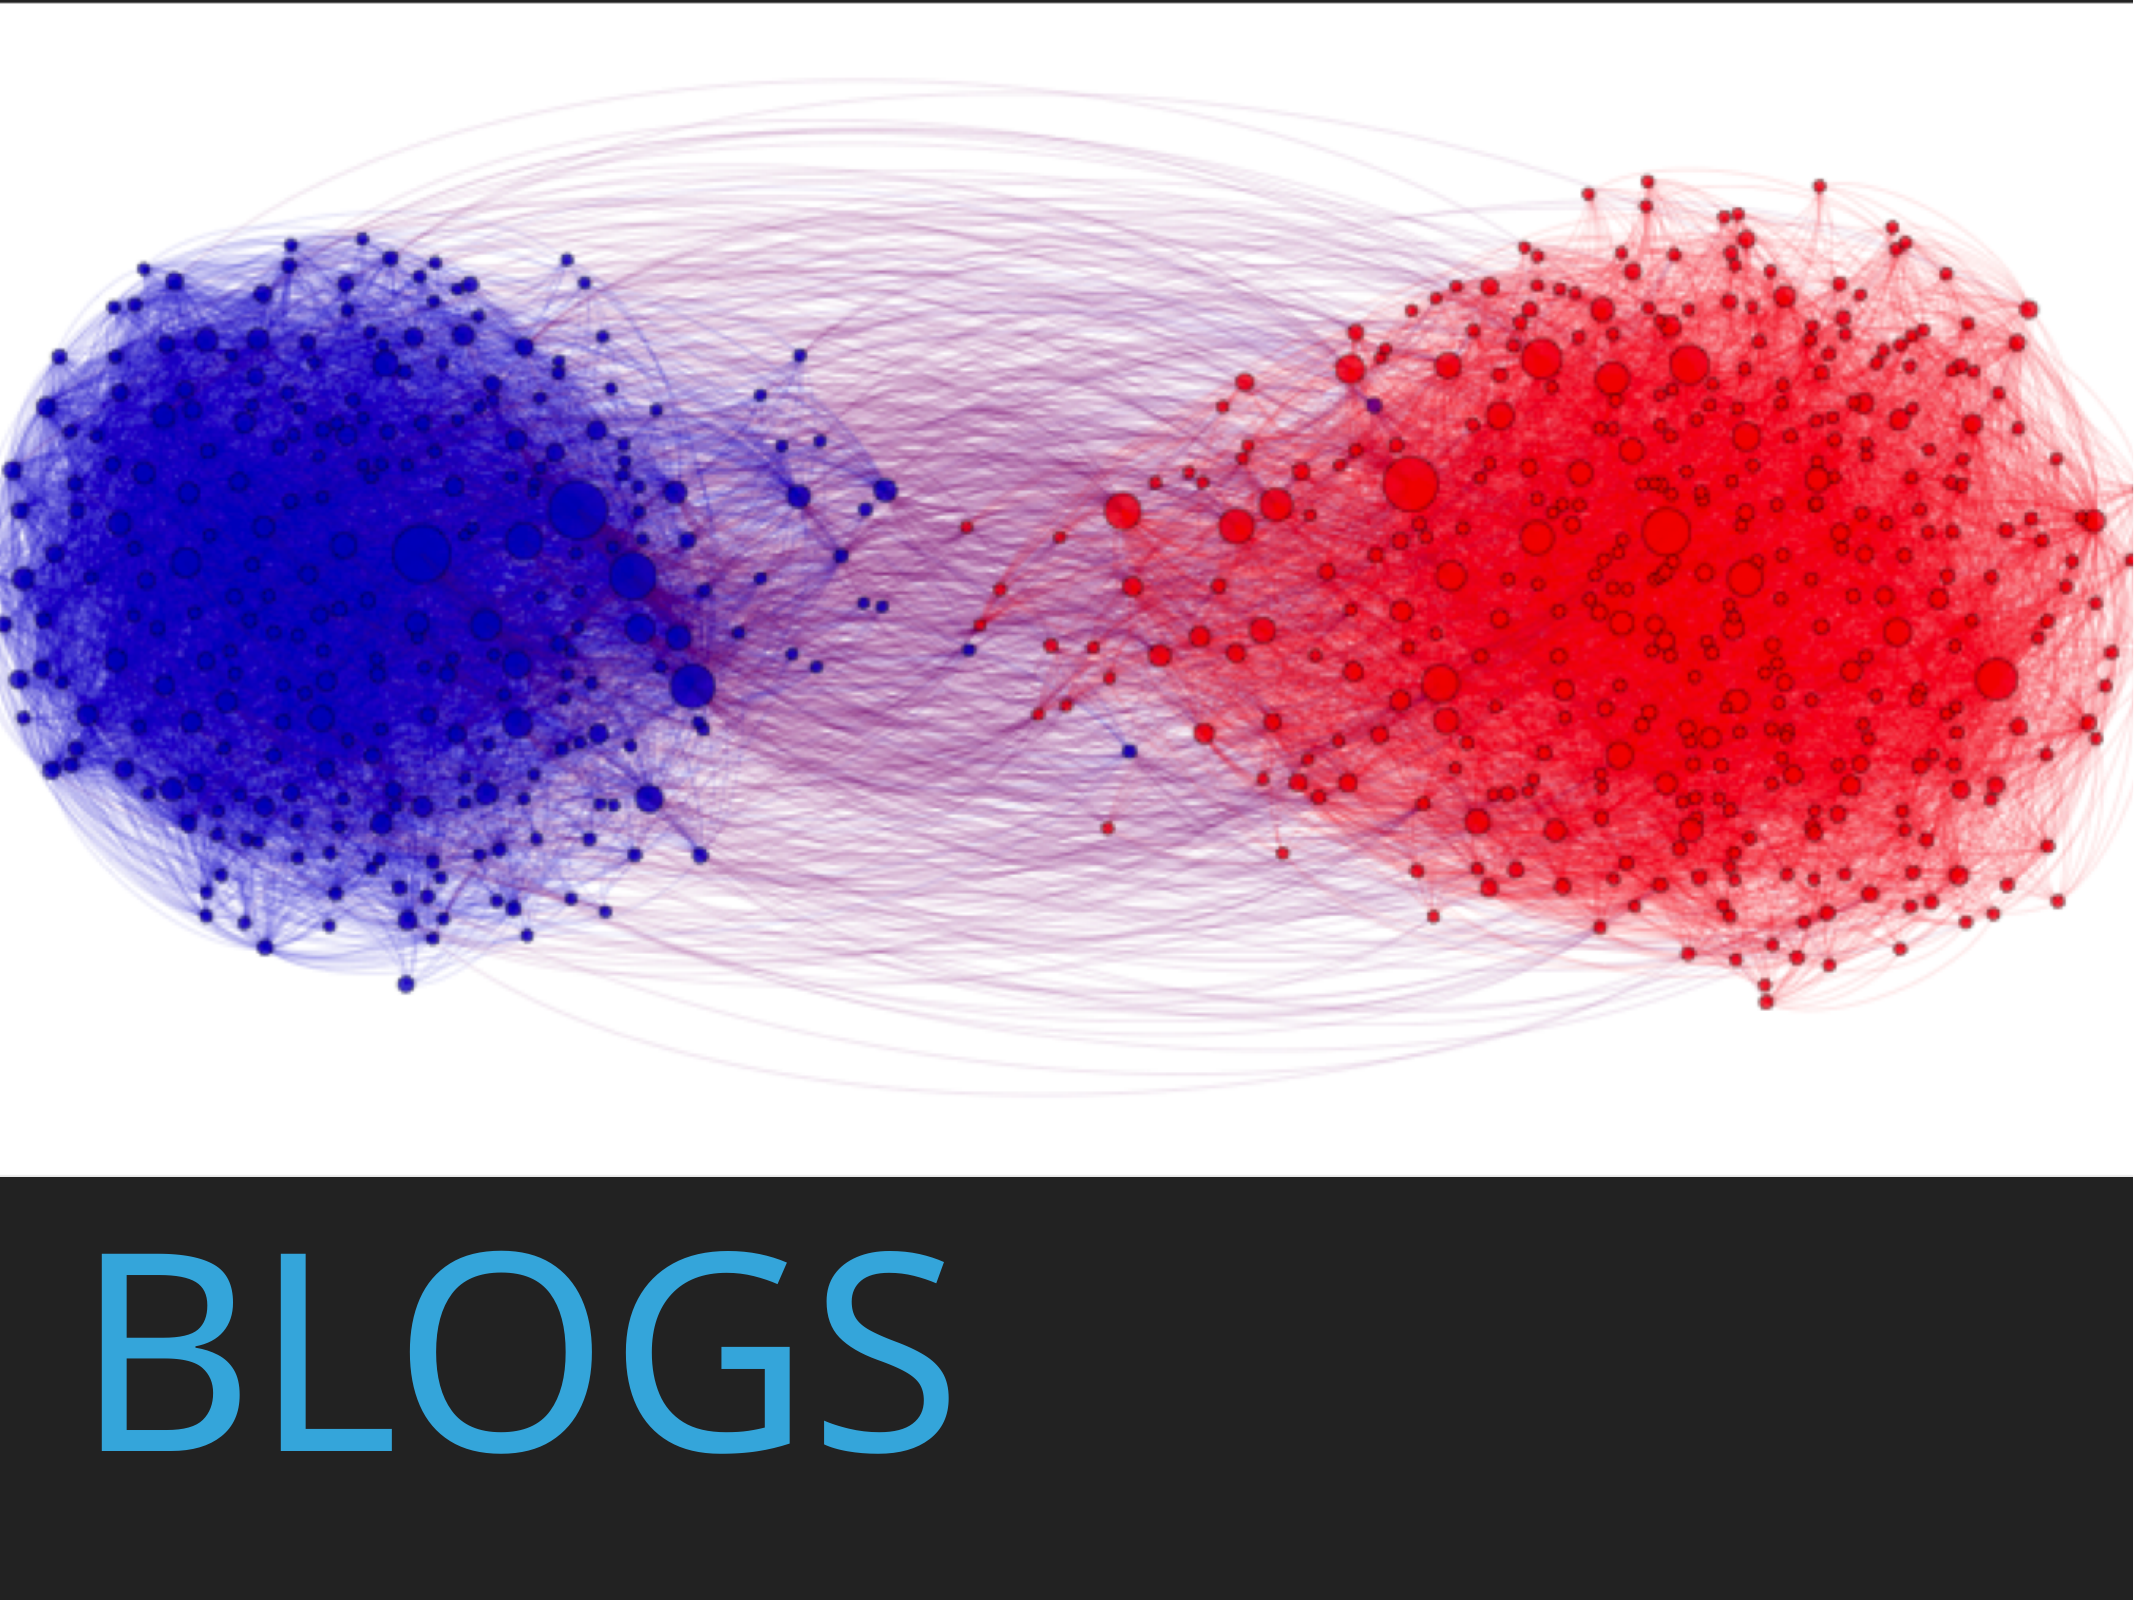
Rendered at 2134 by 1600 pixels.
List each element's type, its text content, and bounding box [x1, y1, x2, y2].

title Blogs [66, 1230, 2068, 1600]
picture [0, 2, 2134, 1177]
